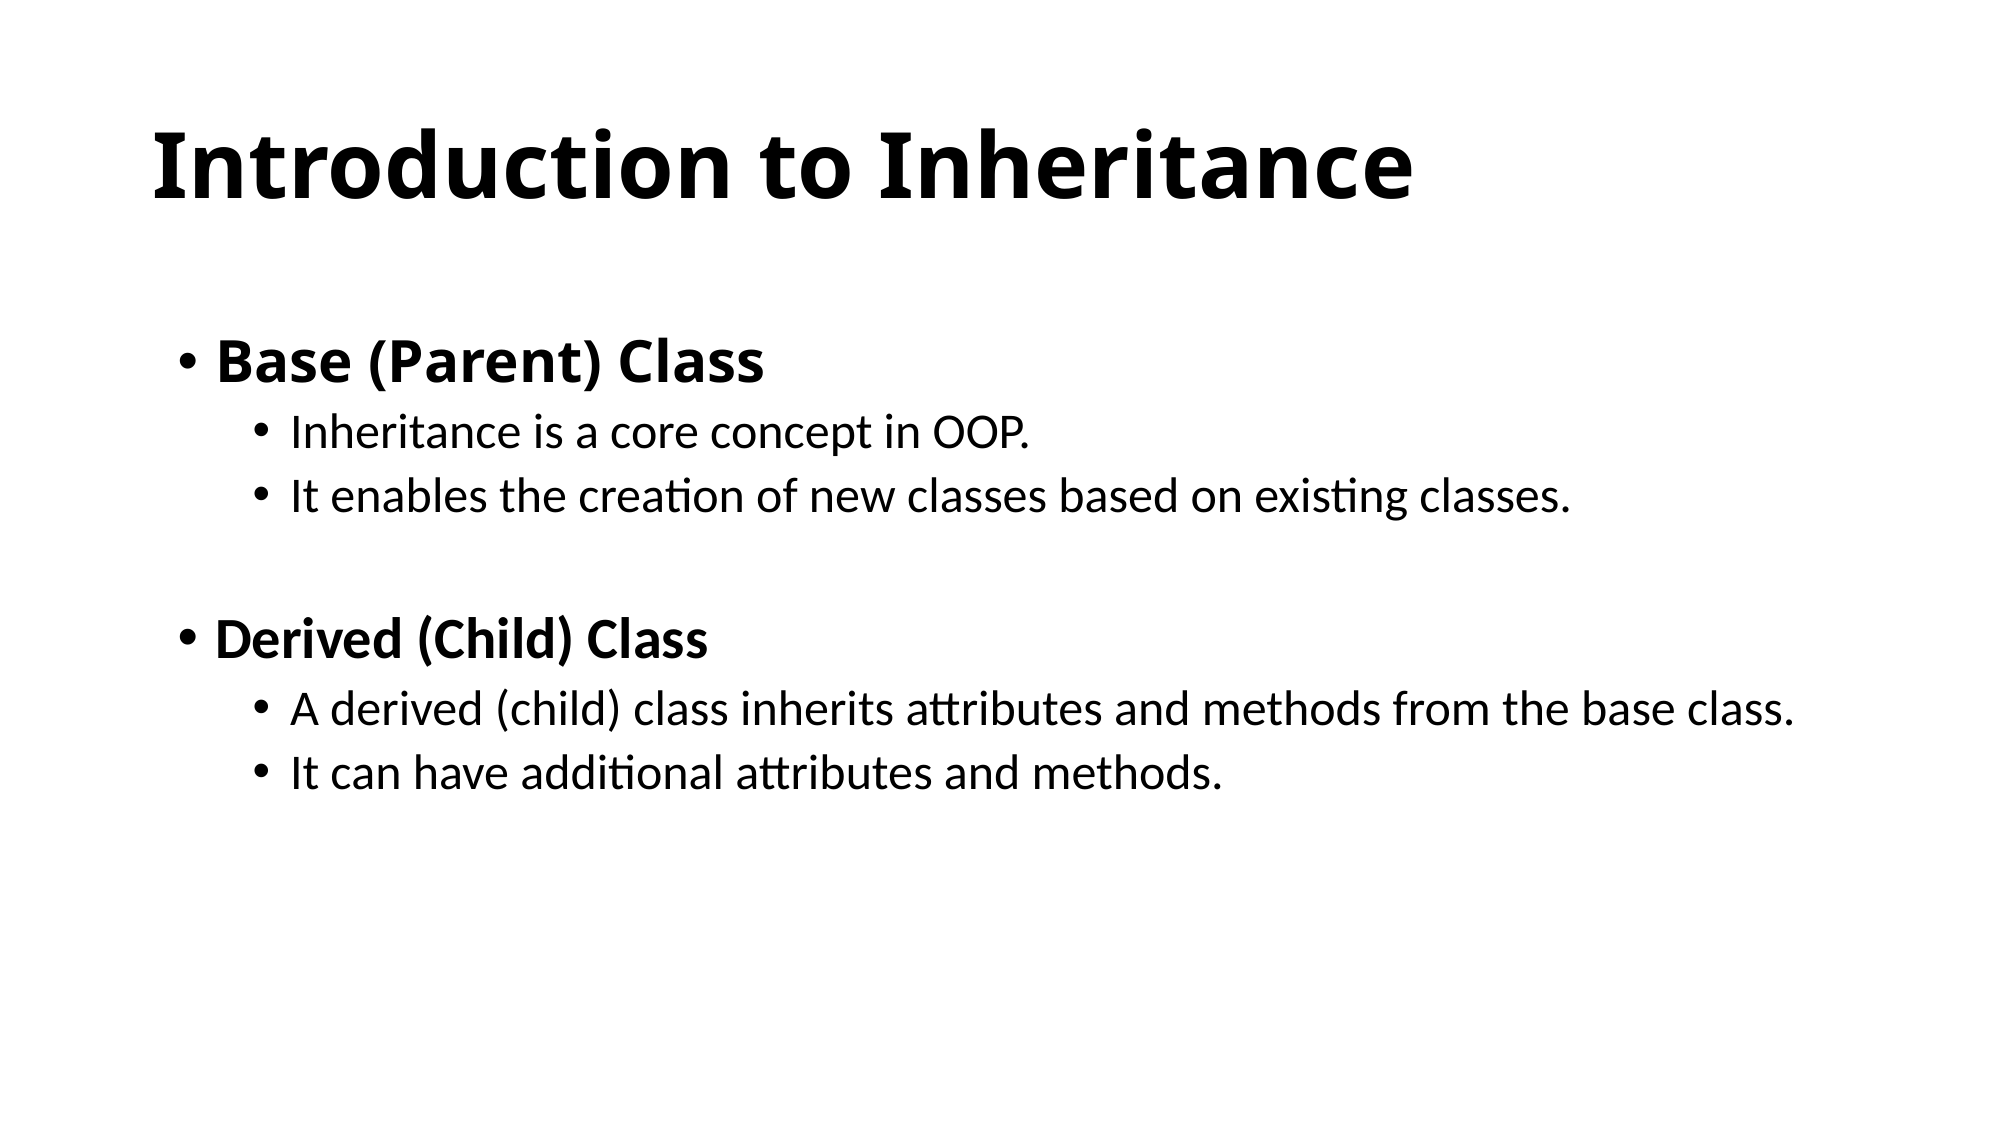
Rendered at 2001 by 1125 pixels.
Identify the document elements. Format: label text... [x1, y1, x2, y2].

text_box Base (Parent) Class Inheritance is a core concept in OOP. It enables the creation of new classes based on existing classes. Derived (Child) Class A derived (child) class inherits attributes and methods from the base class. It can have additional attributes and methods. [162, 324, 1946, 1039]
title Introduction to Inheritance [137, 59, 1863, 278]
